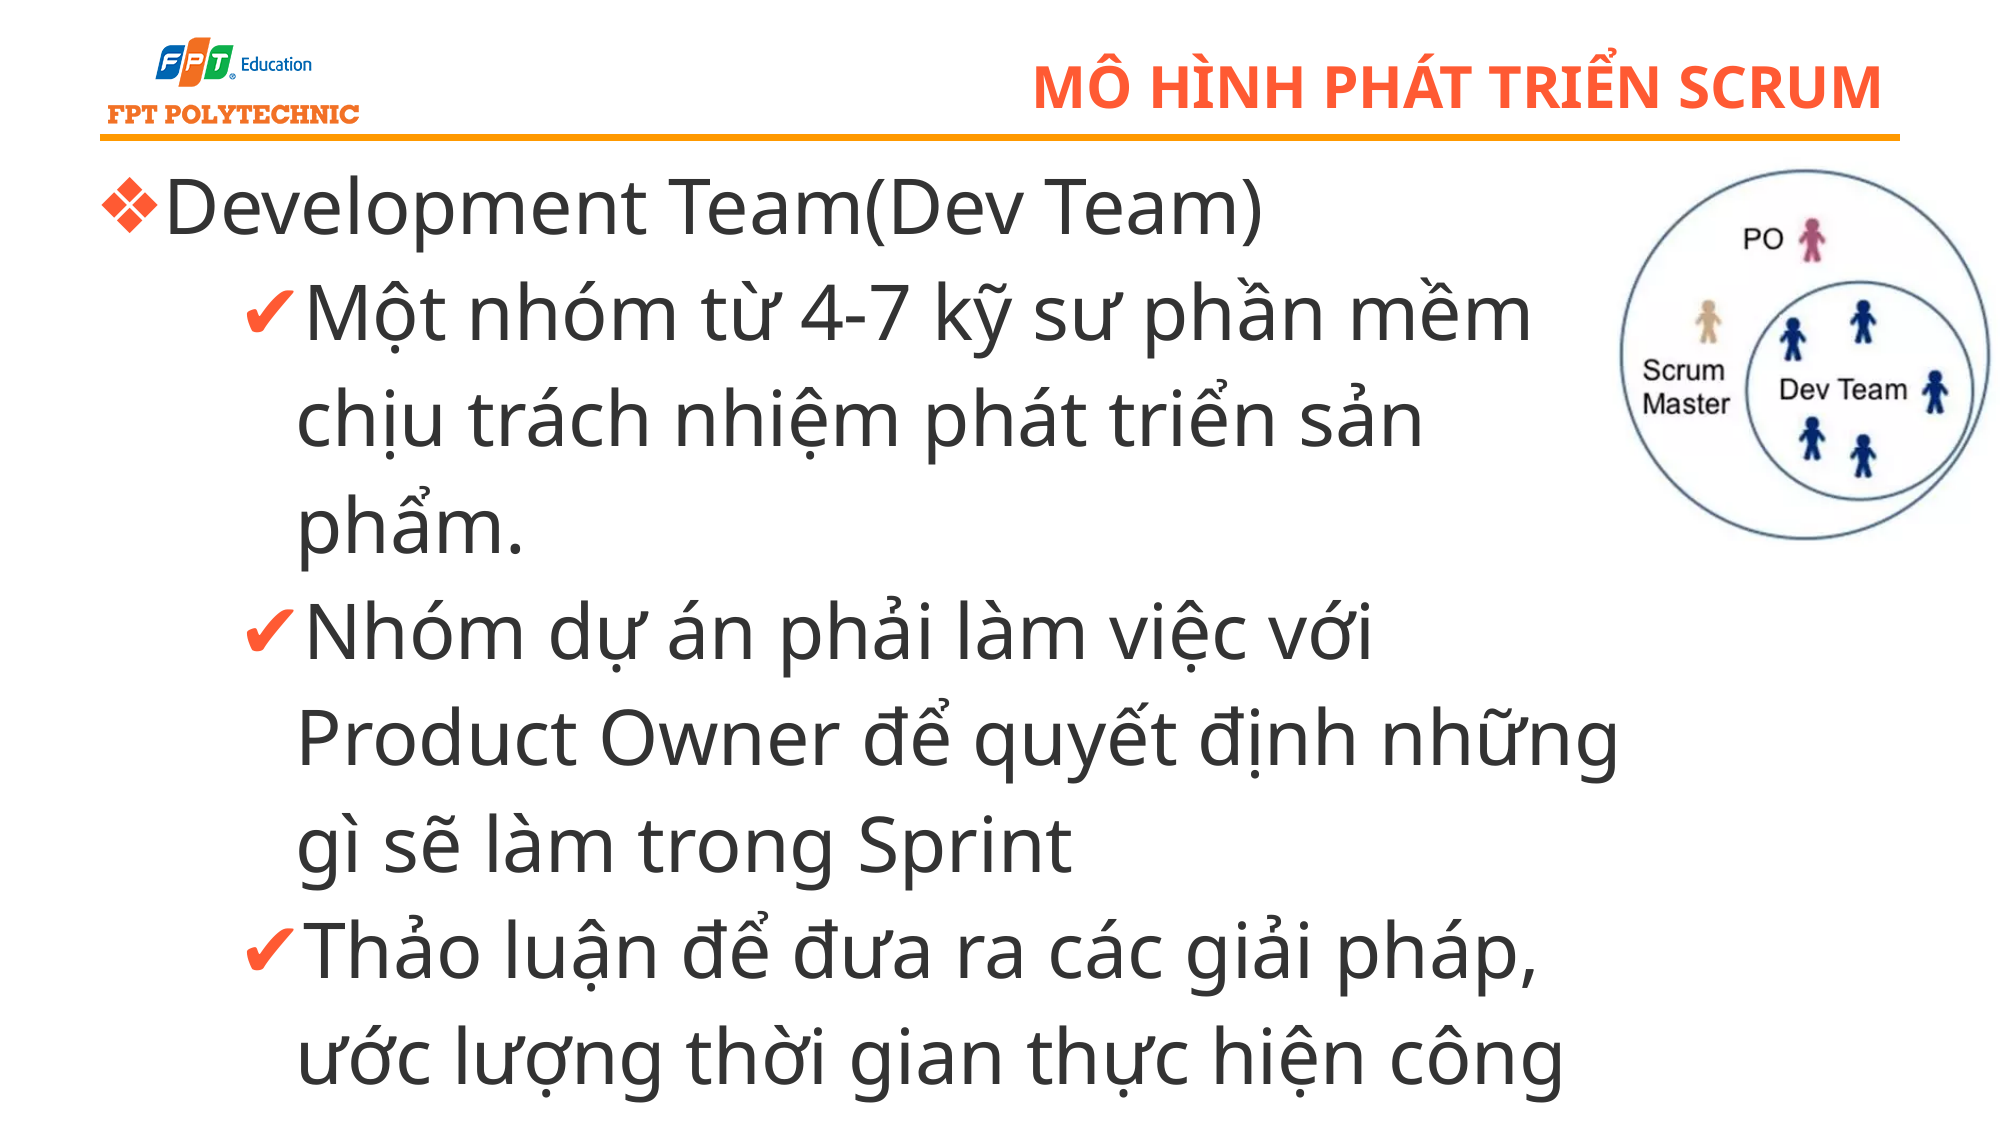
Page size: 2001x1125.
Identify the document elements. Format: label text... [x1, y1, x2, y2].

picture [1596, 149, 2000, 547]
picture [99, 135, 367, 143]
title Mô hình phát triển scrum [366, 45, 1900, 125]
text_box Development Team(Dev Team) Một nhóm từ 4-7 kỹ sư phần mềm chịu trách nhiệm phát triển sản phẩm. Nhóm dự án phải làm việc với Product Owner để quyết định những gì sẽ làm trong Sprint Thảo luận để đưa ra các giải pháp, ước lượng thời gian thực hiện công việc, họp đánh giá kết quả công việc. [18, 149, 1683, 1112]
picture [99, 25, 367, 134]
